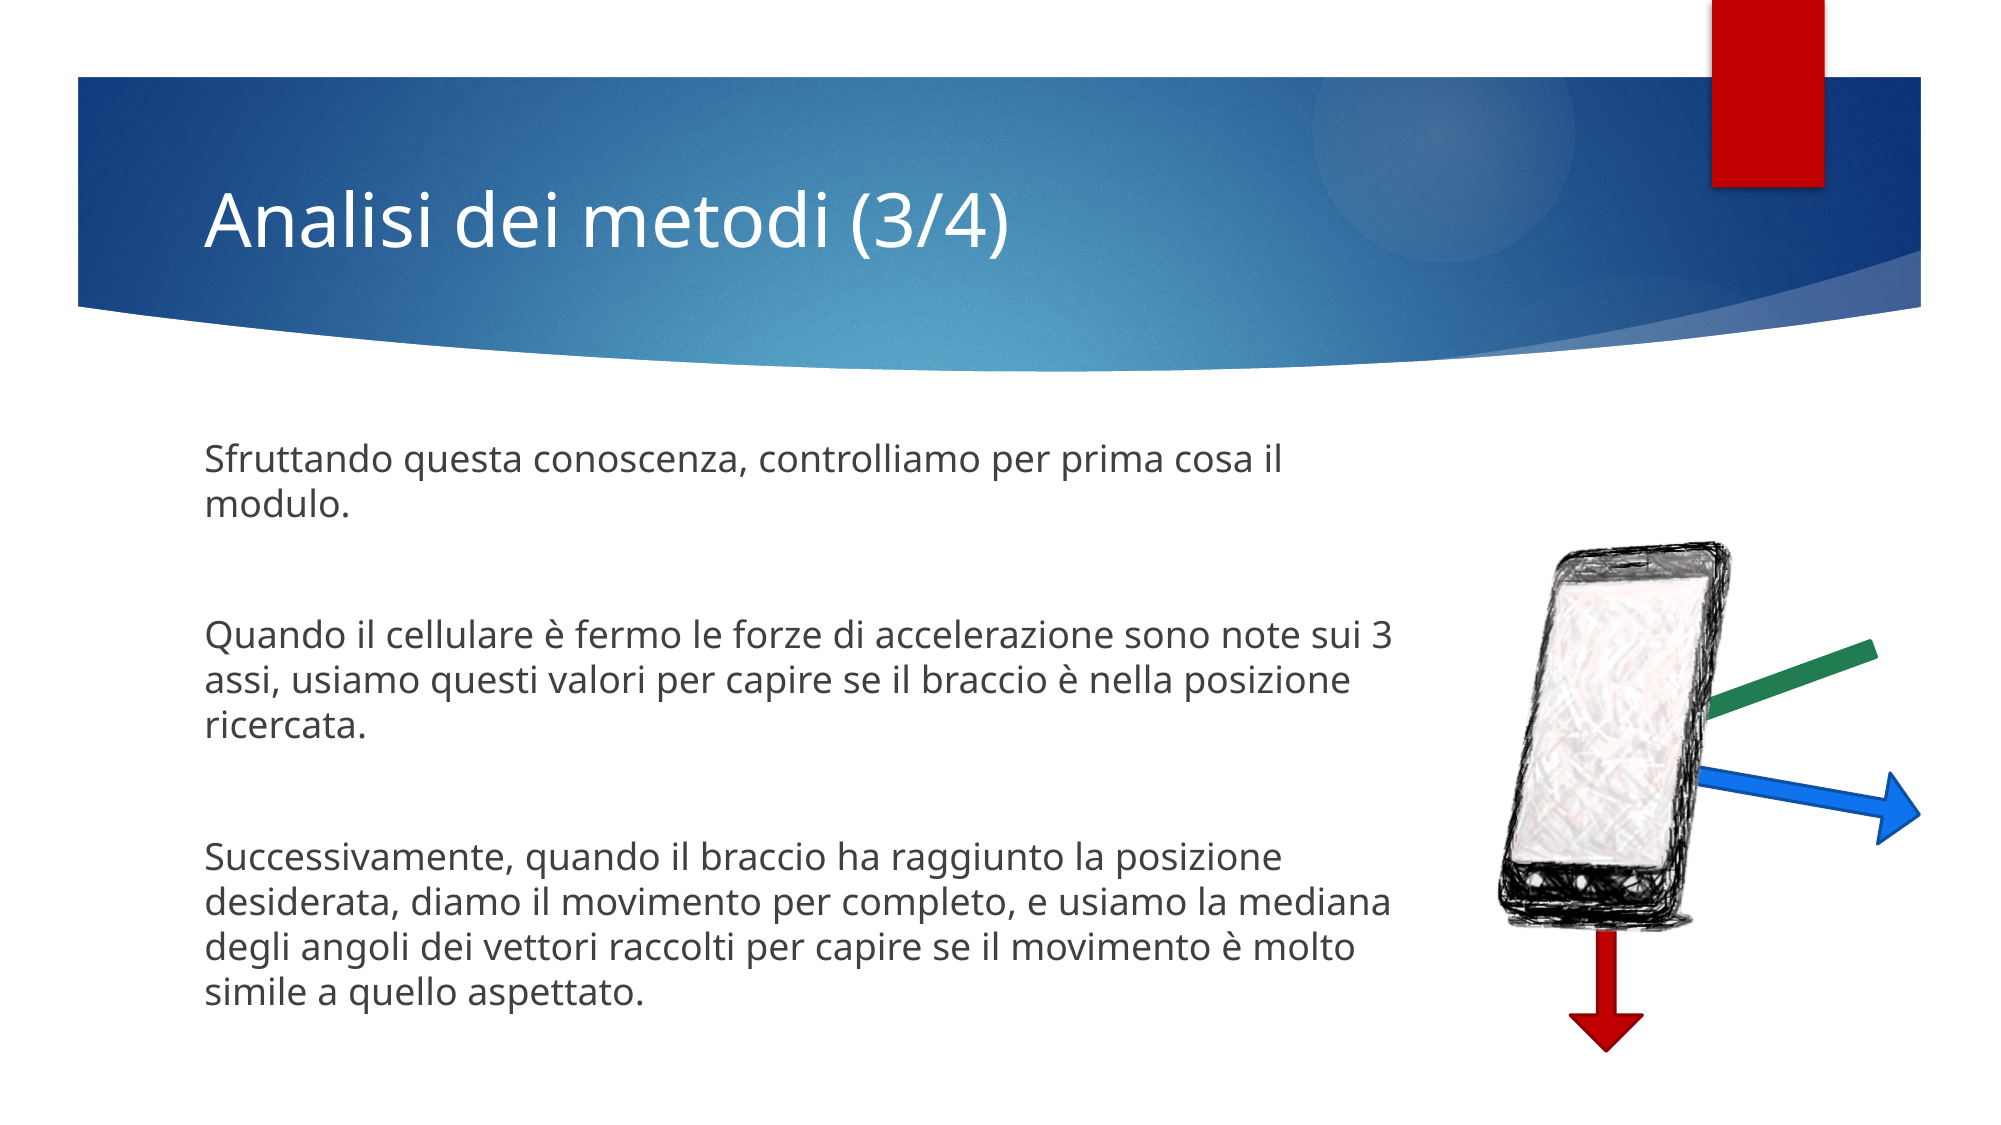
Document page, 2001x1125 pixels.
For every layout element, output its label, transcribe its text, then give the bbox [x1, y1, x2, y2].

picture [1468, 538, 1758, 940]
text_box [1761, 639, 1879, 701]
text_box [1568, 949, 1644, 1053]
title Analisi dei metodi (3/4) [189, 159, 1627, 276]
text_box [1761, 771, 1921, 846]
list Sfruttando questa conoscenza, controlliamo per prima cosa il modulo. Quando il cellulare è fermo le forze di accelerazione sono note sui 3 assi, usiamo questi valori per capire se il braccio è nella posizione ricercata. Successivamente, quando il braccio ha raggiunto la posizione desiderata, diamo il movimento per completo, e usiamo la mediana degli angoli dei vettori raccolti per capire se il movimento è molto simile a quello aspettato. [189, 427, 1443, 1074]
